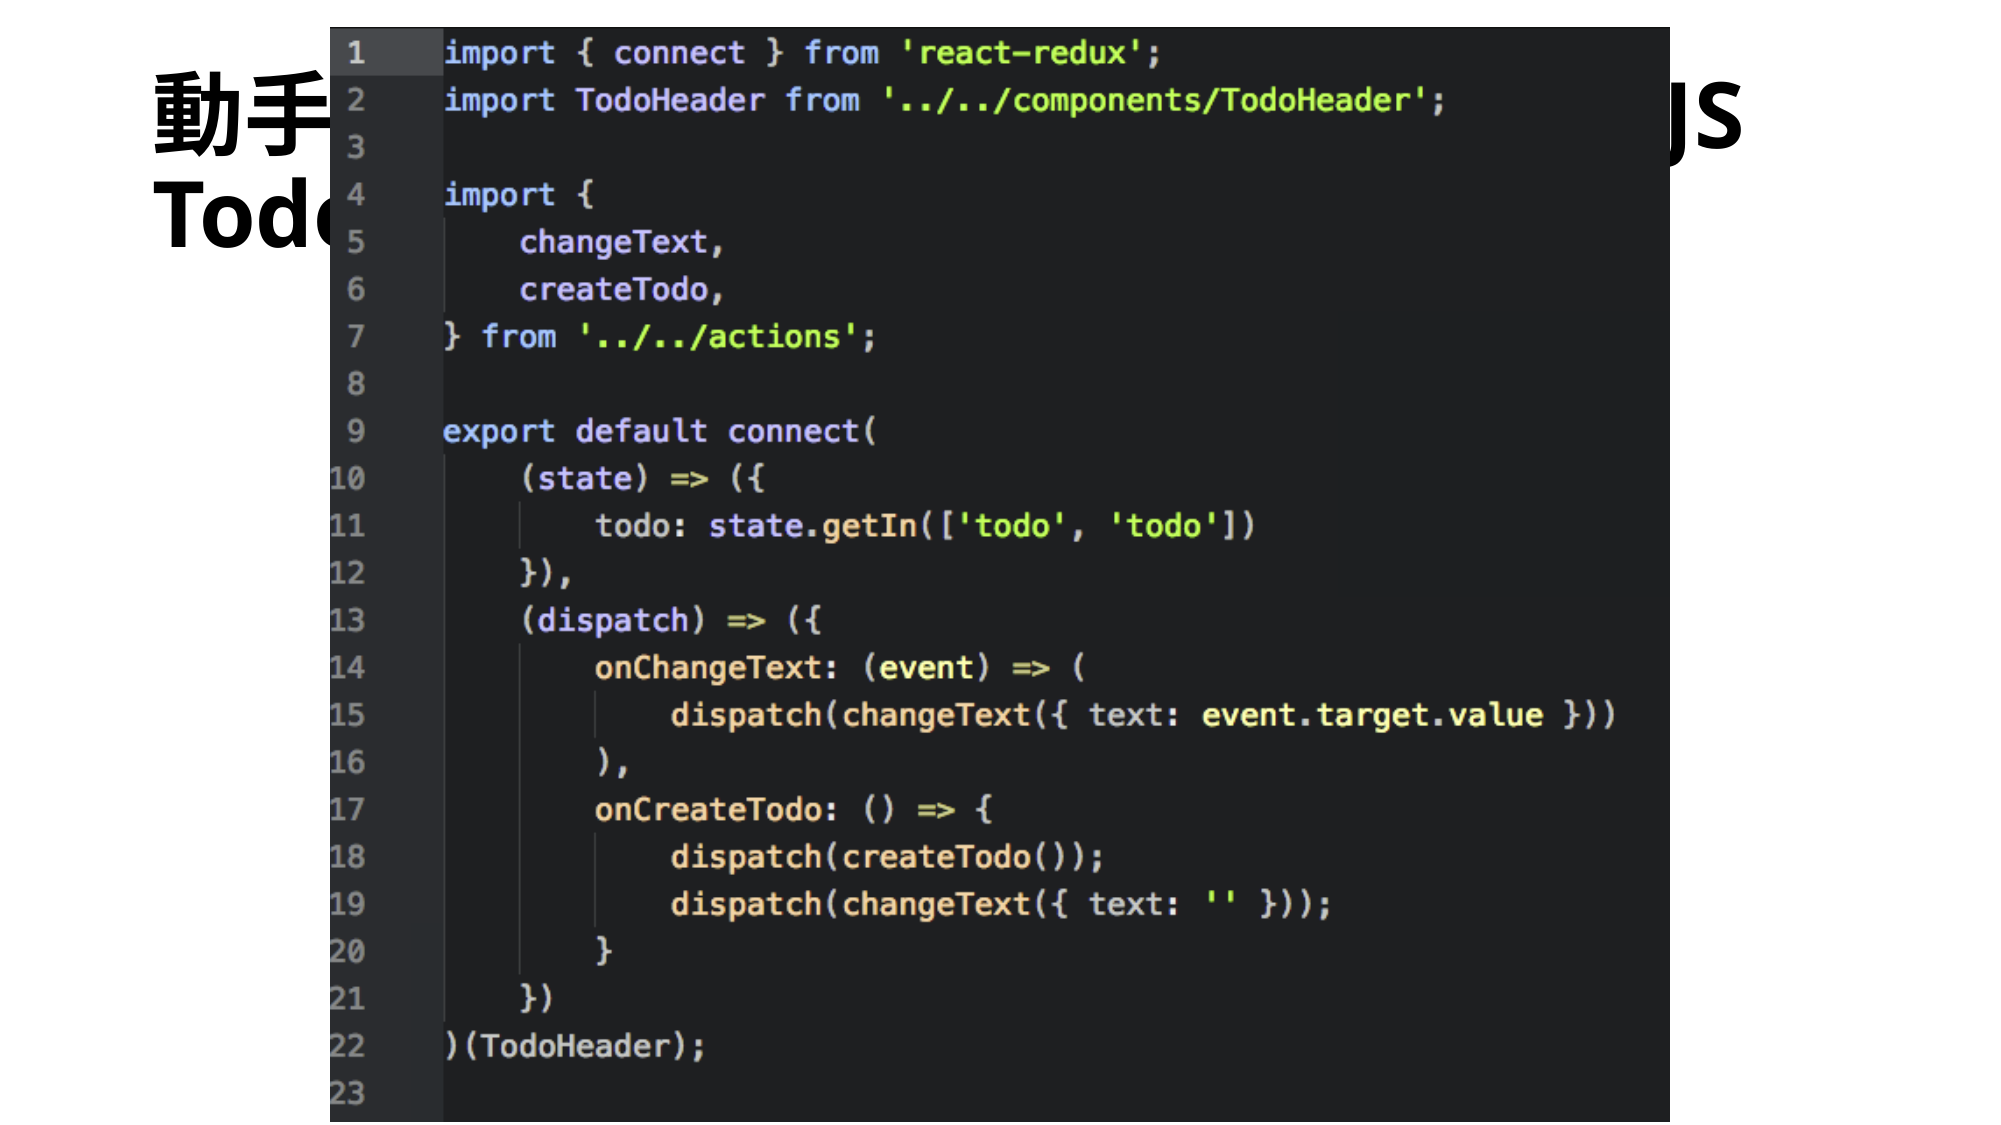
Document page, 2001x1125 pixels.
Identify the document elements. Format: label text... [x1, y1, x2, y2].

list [330, 27, 1670, 1122]
title 動手創作 React Redux ImmutableJS TodoApp [137, 59, 330, 278]
title 動手創作 React Redux ImmutableJS TodoApp [1670, 59, 1863, 278]
